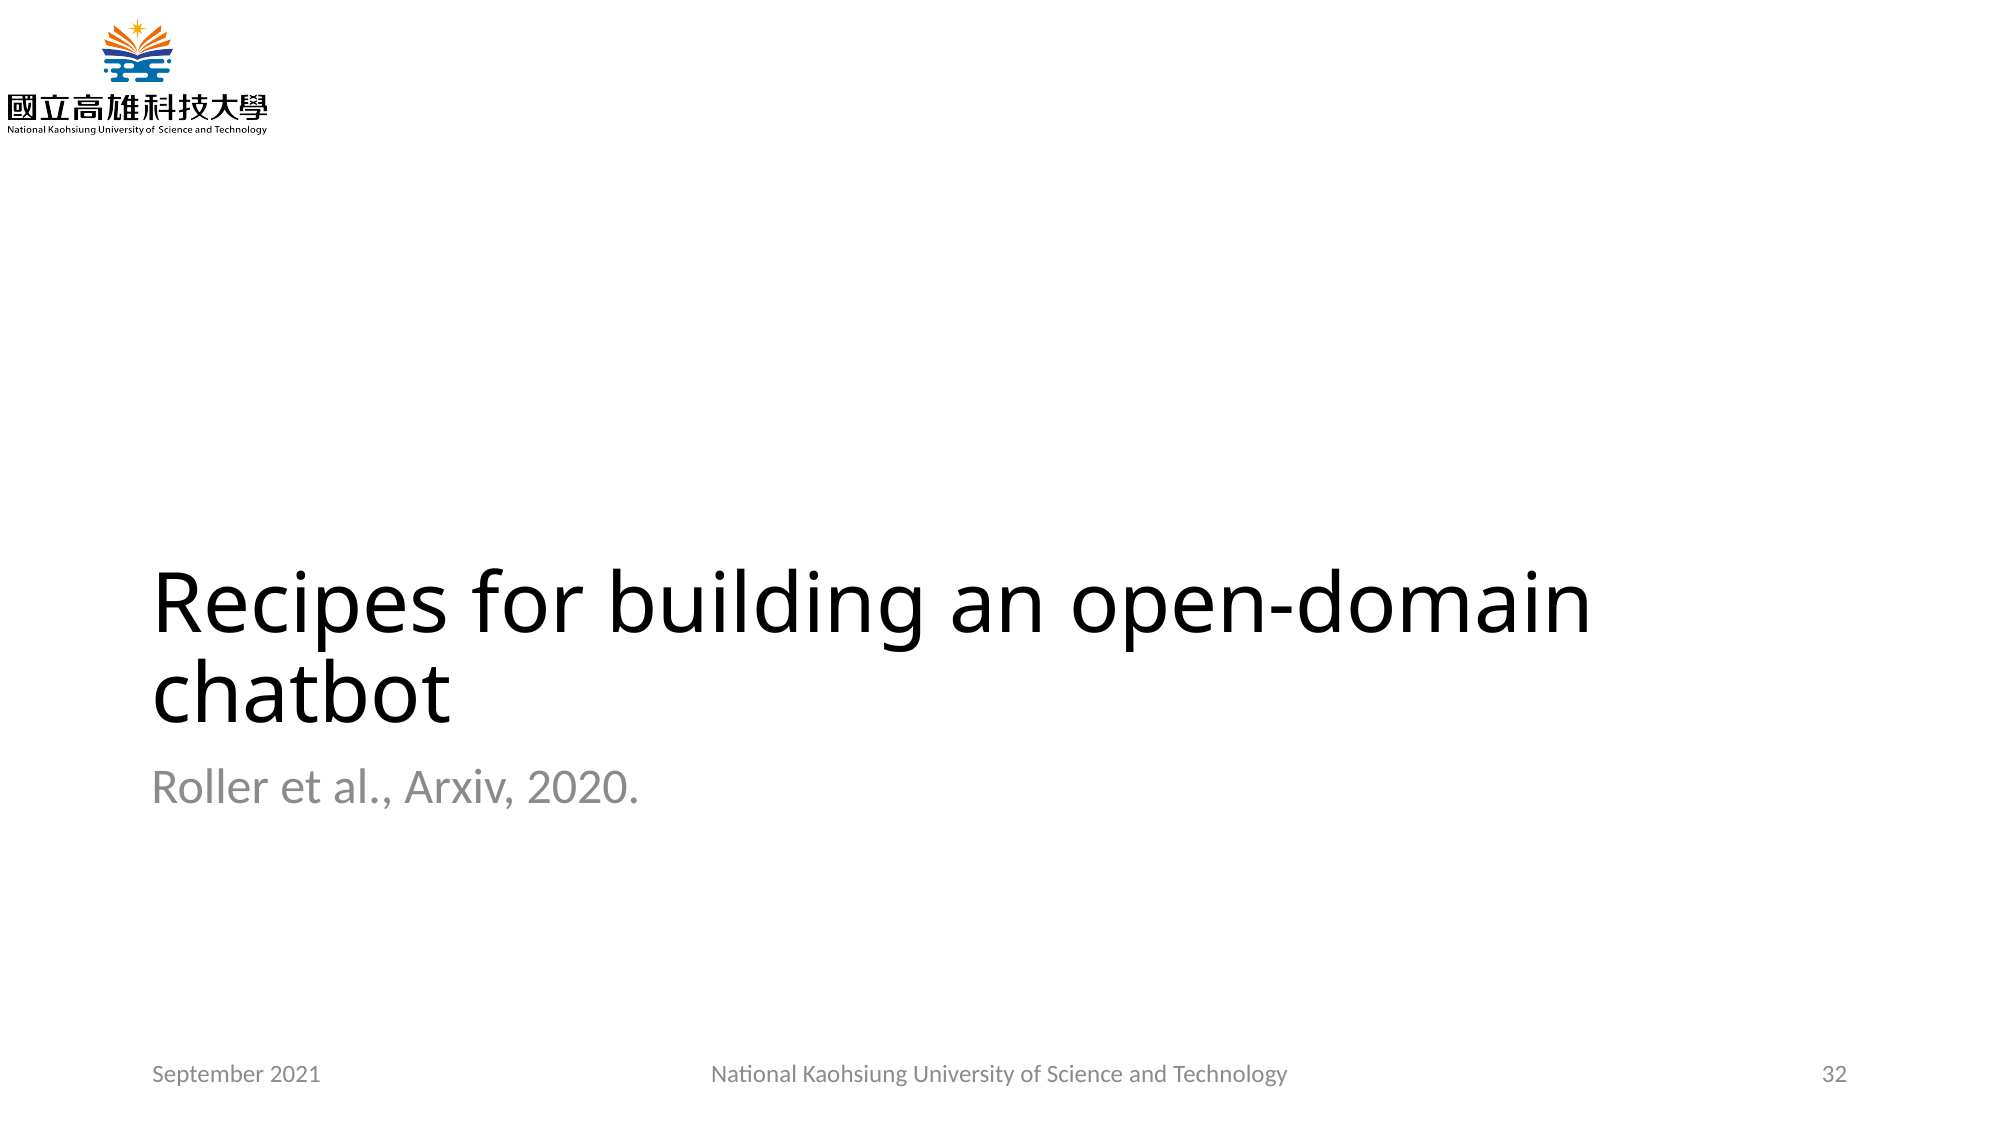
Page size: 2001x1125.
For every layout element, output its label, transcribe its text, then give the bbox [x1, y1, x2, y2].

slide_number 32 [1412, 1042, 1863, 1103]
list Roller et al., Arxiv, 2020. [136, 752, 1862, 999]
picture [8, 16, 267, 135]
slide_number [137, 1042, 588, 1103]
footer National Kaohsiung University of Science and Technology [662, 1042, 1338, 1103]
title Recipes for building an open-domain chatbot [136, 280, 1862, 749]
